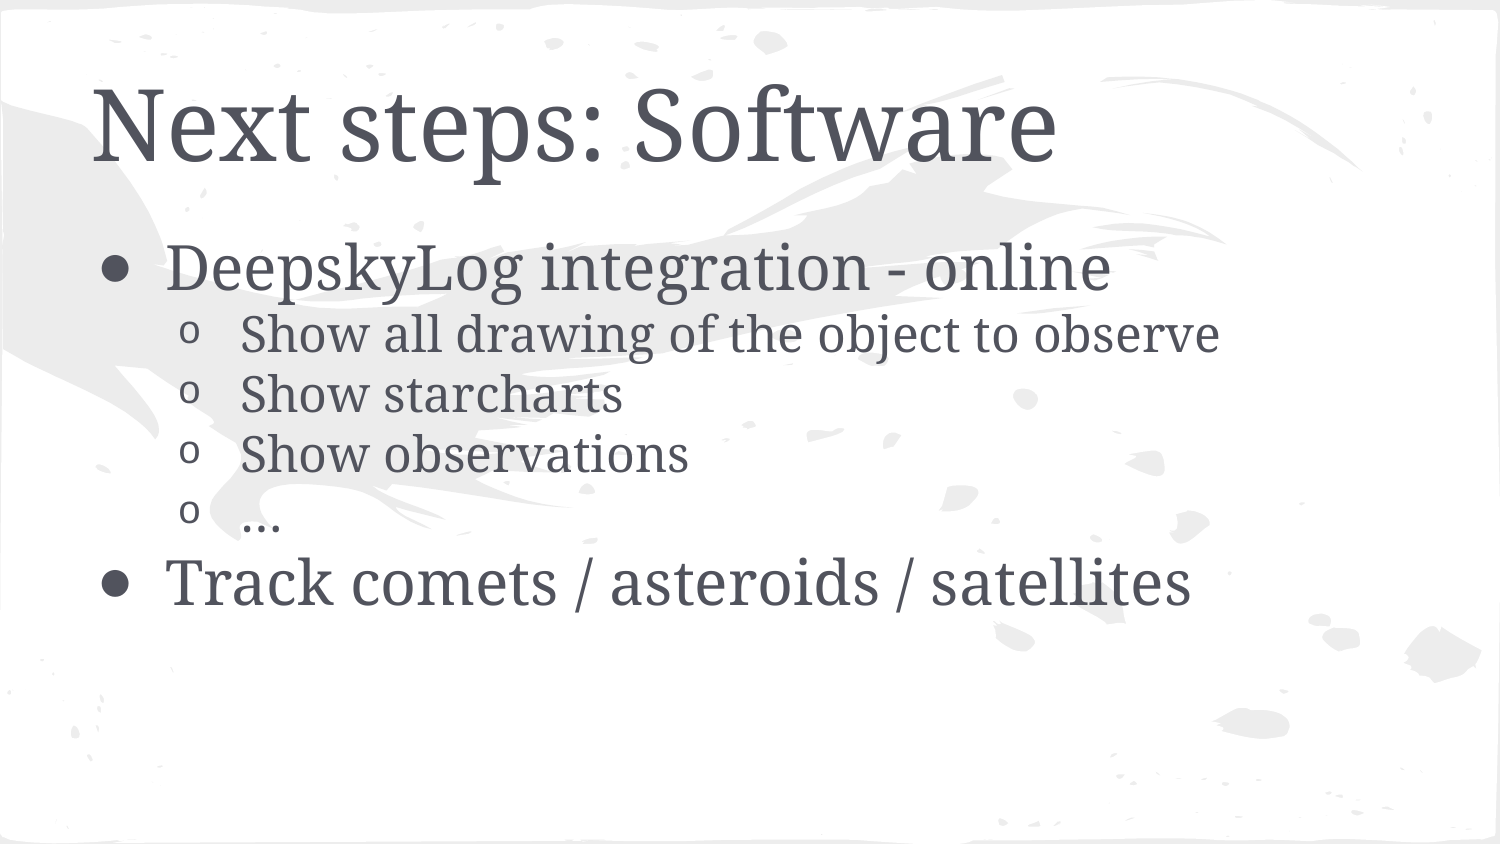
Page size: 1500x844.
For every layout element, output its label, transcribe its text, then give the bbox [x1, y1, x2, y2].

list DeepskyLog integration - online Show all drawing of the object to observe Show starcharts Show observations … Track comets / asteroids / satellites [75, 212, 1425, 808]
title Next steps: Software [75, 25, 1425, 197]
